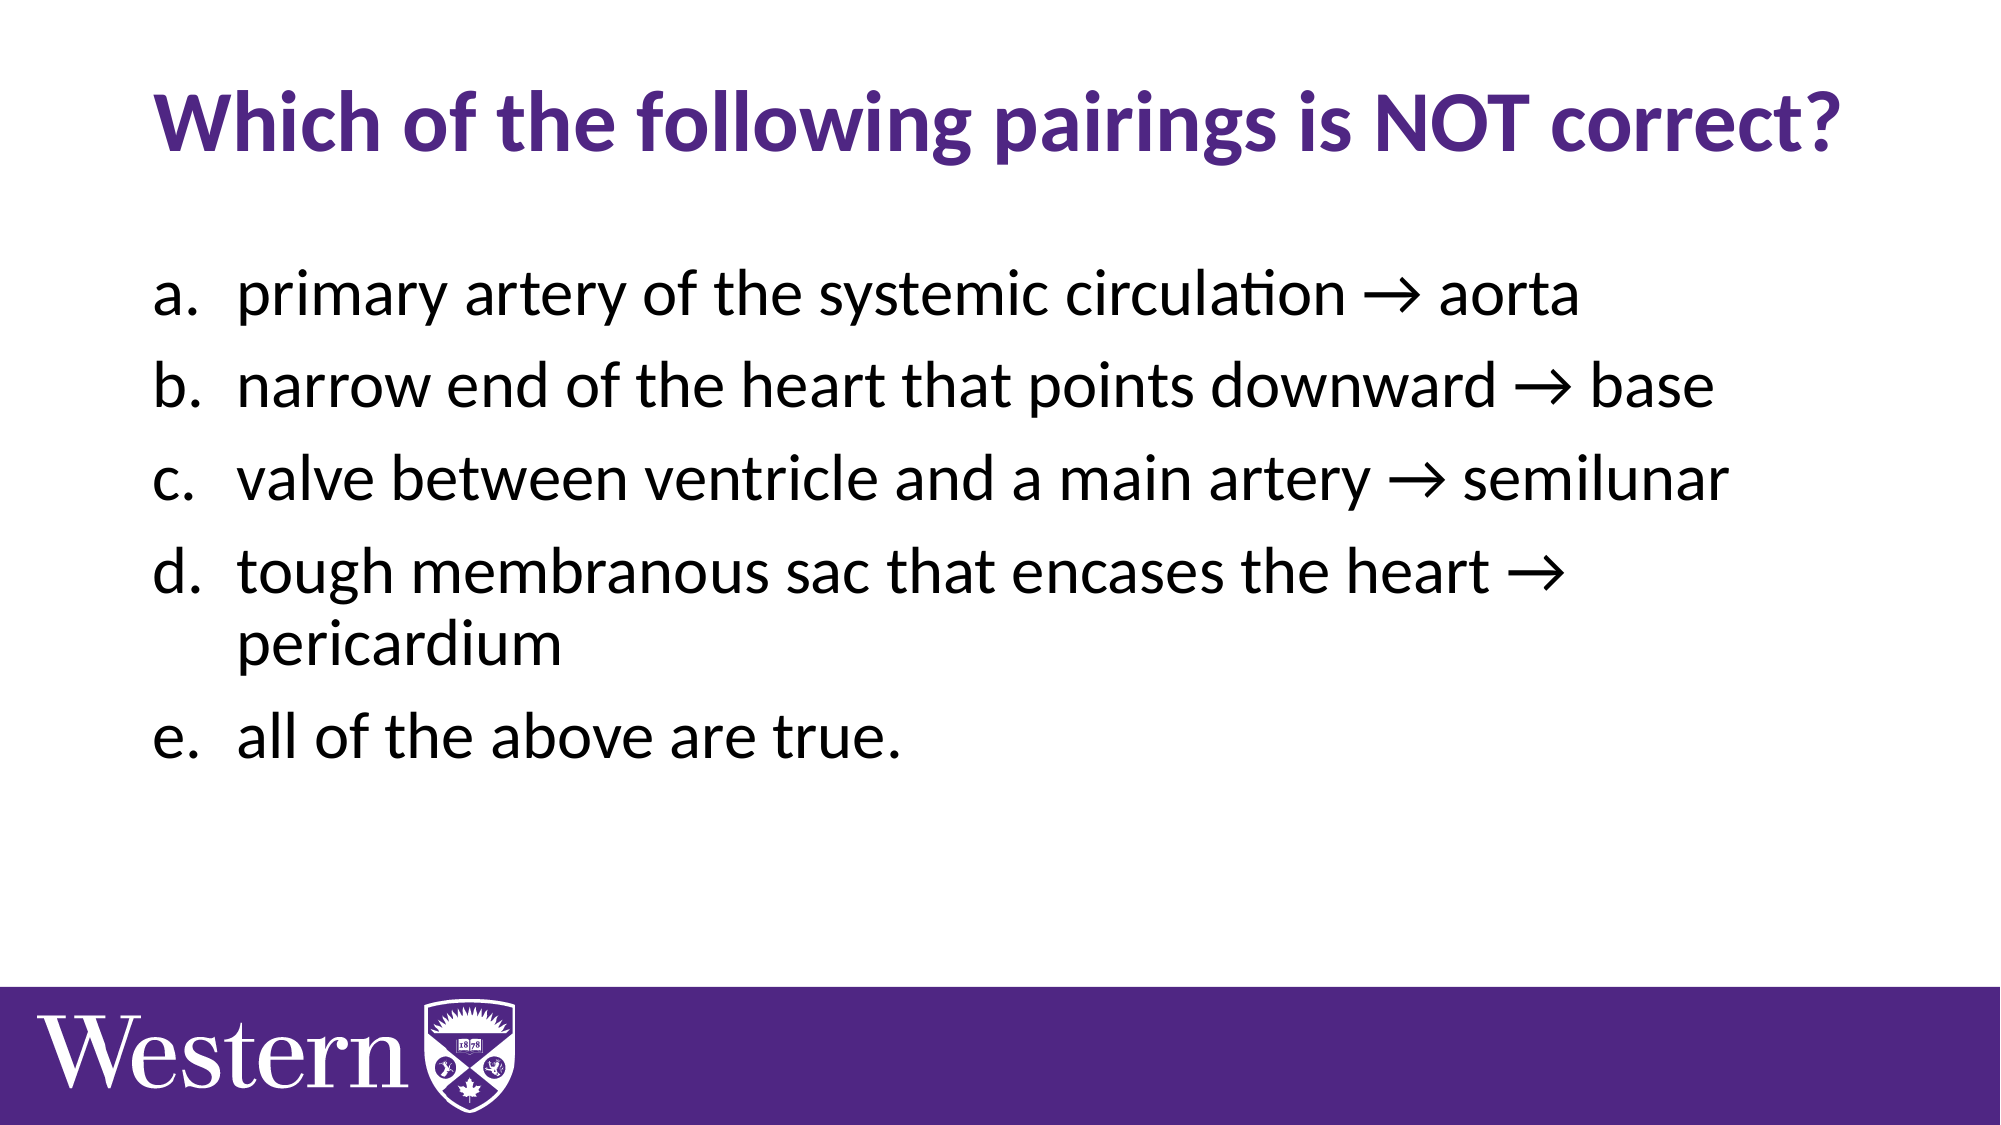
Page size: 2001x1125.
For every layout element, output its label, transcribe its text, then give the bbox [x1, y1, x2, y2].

title Which of the following pairings is NOT correct? [137, 32, 1863, 213]
picture [37, 999, 515, 1113]
list primary artery of the systemic circulation → aorta narrow end of the heart that points downward → base valve between ventricle and a main artery → semilunar tough membranous sac that encases the heart → pericardium all of the above are true. [137, 249, 1863, 975]
text_box [0, 986, 2000, 1125]
